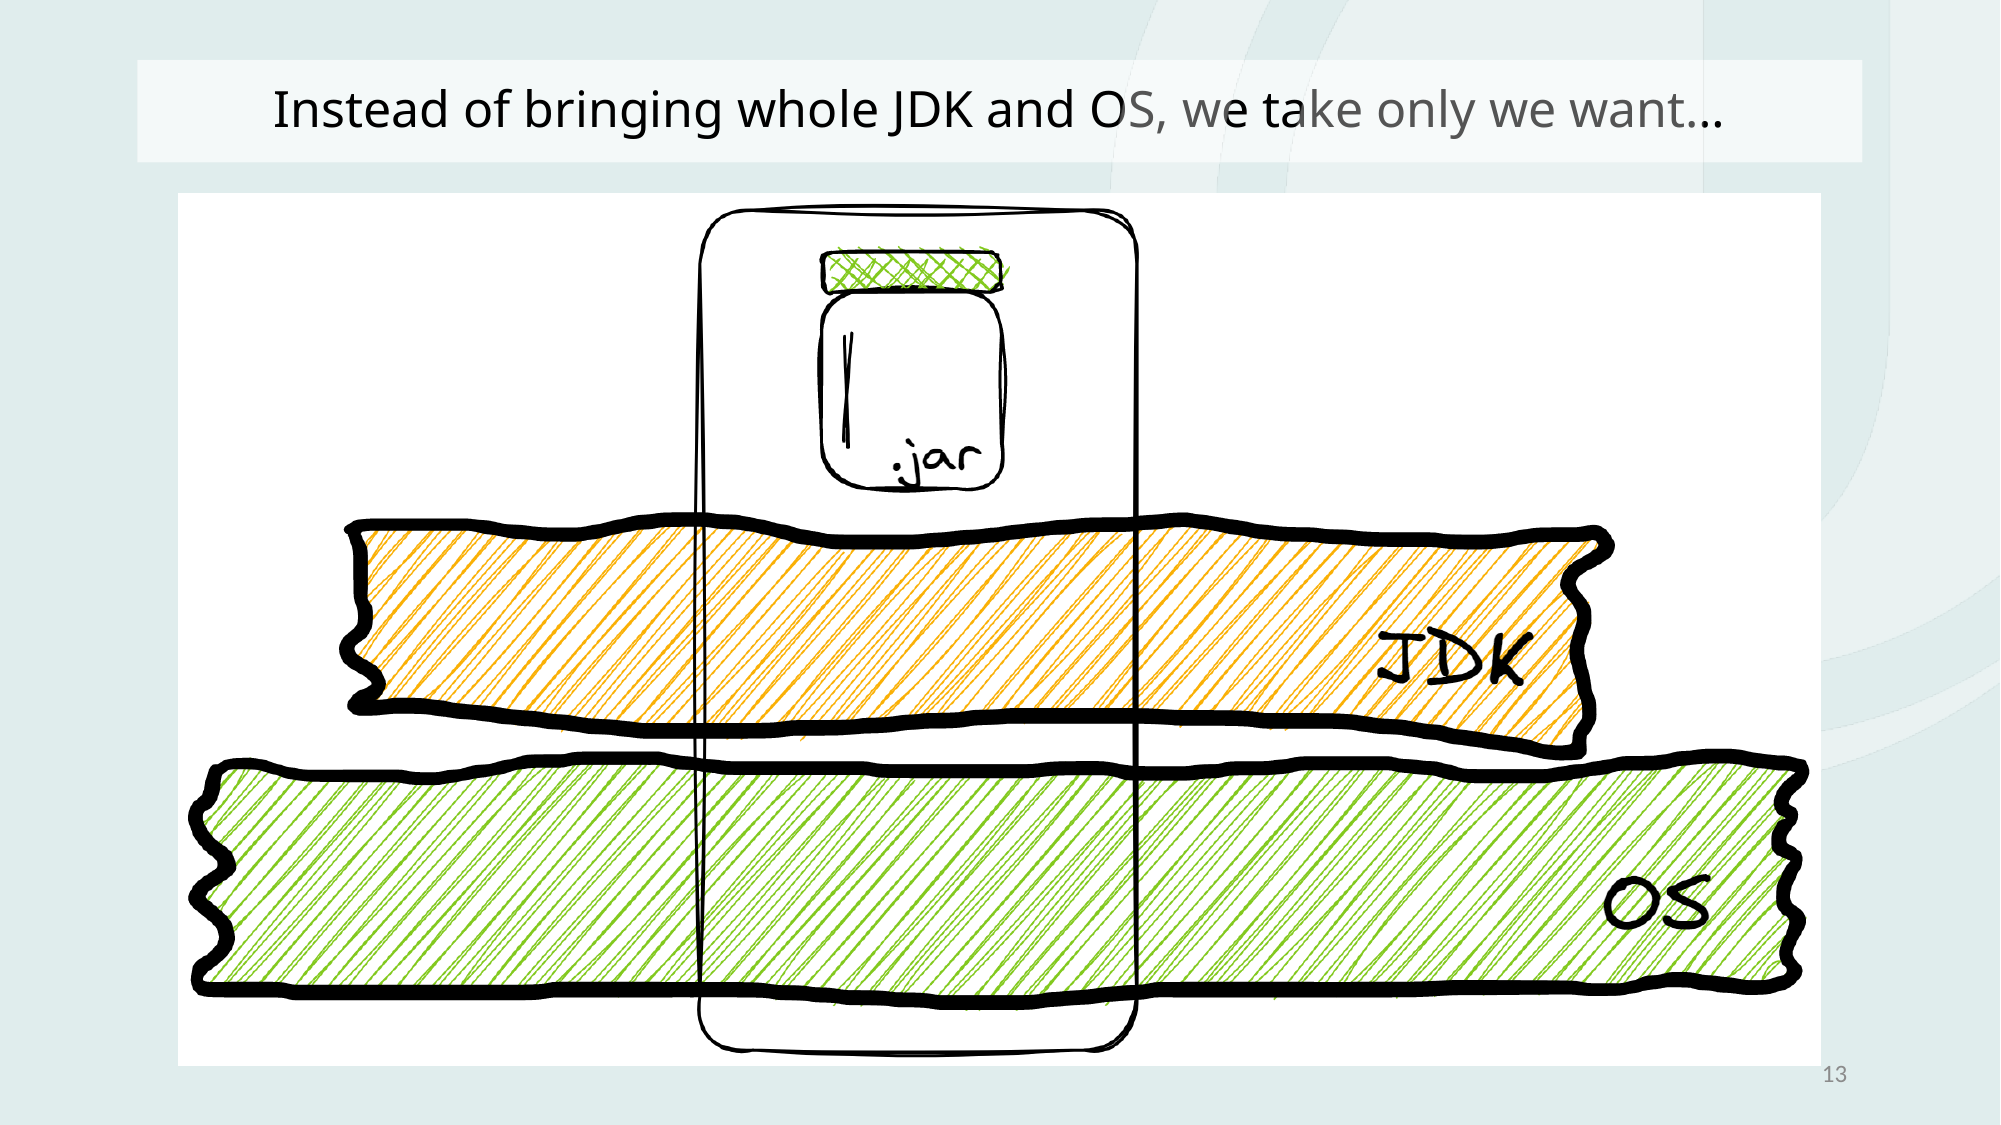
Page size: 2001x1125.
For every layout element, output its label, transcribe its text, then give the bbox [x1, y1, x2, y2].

title Instead of bringing whole JDK and OS, we take only we want… [137, 59, 1109, 163]
slide_number 13 [1412, 1042, 1863, 1103]
picture [178, 0, 2000, 1066]
